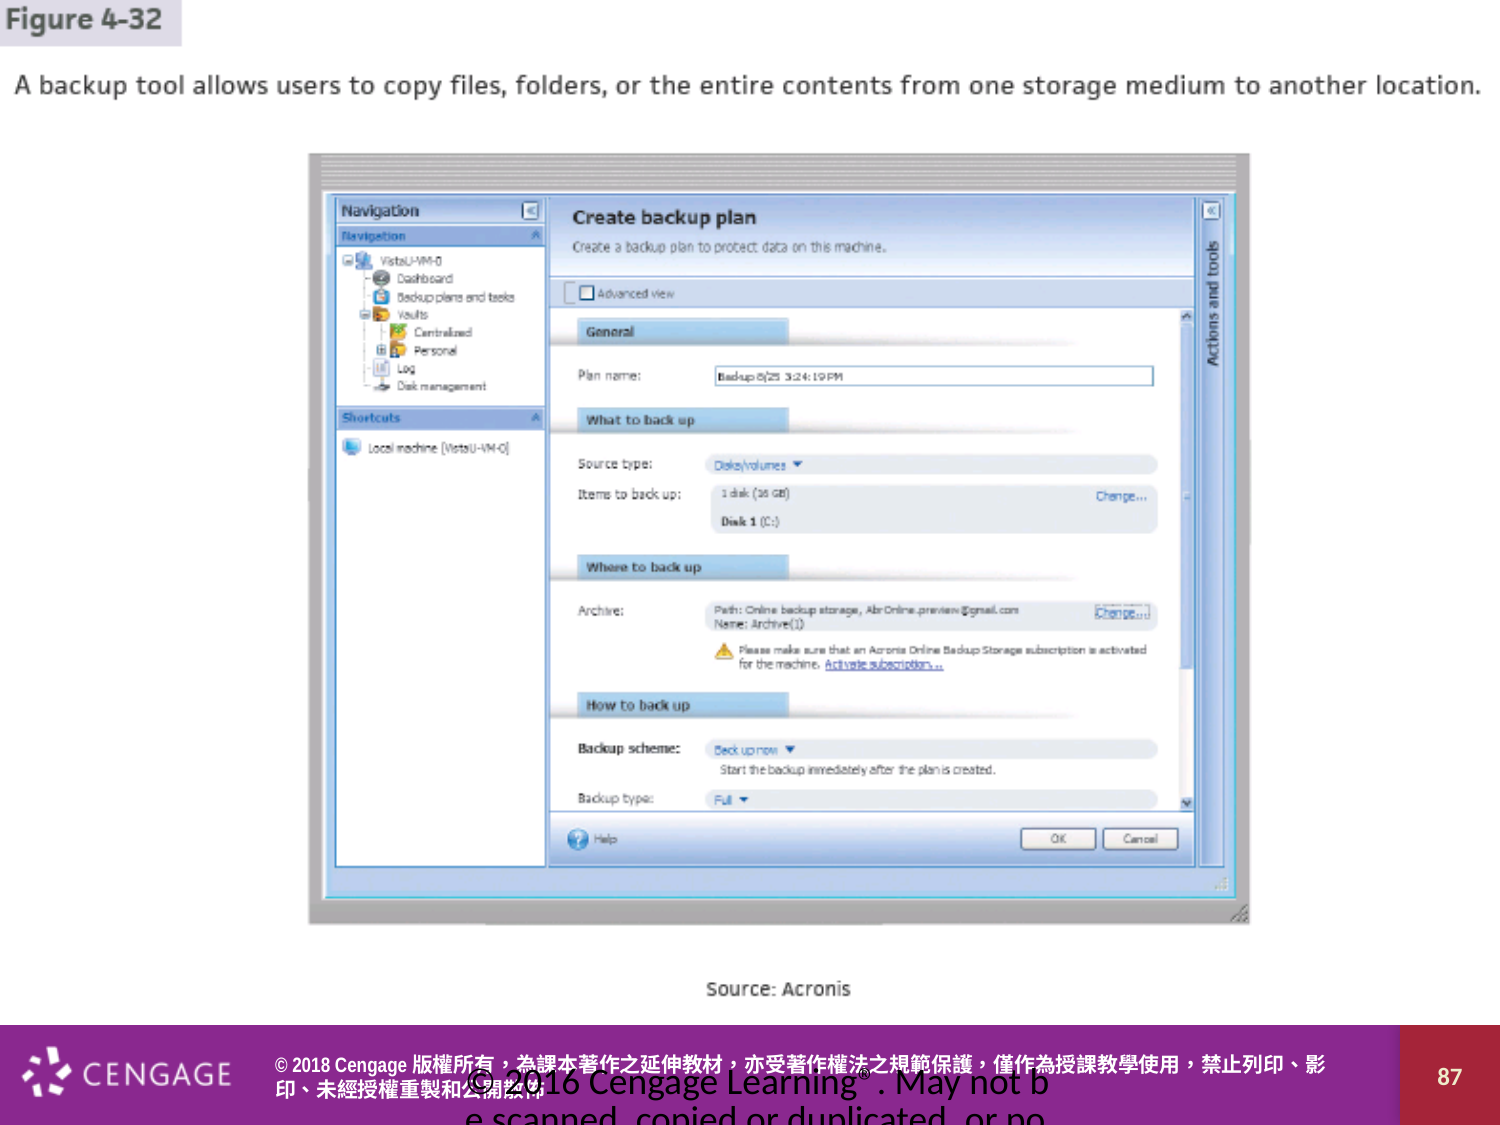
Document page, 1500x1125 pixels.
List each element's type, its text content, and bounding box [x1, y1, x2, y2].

footer © 2016 Cengage Learning®. May not be scanned, copied or duplicated, or posted to a publicly accessible website, in whole or in part. [450, 1050, 1075, 1125]
slide_number 87 [1400, 1034, 1500, 1125]
picture [0, 0, 1500, 1026]
picture [12, 1037, 236, 1105]
